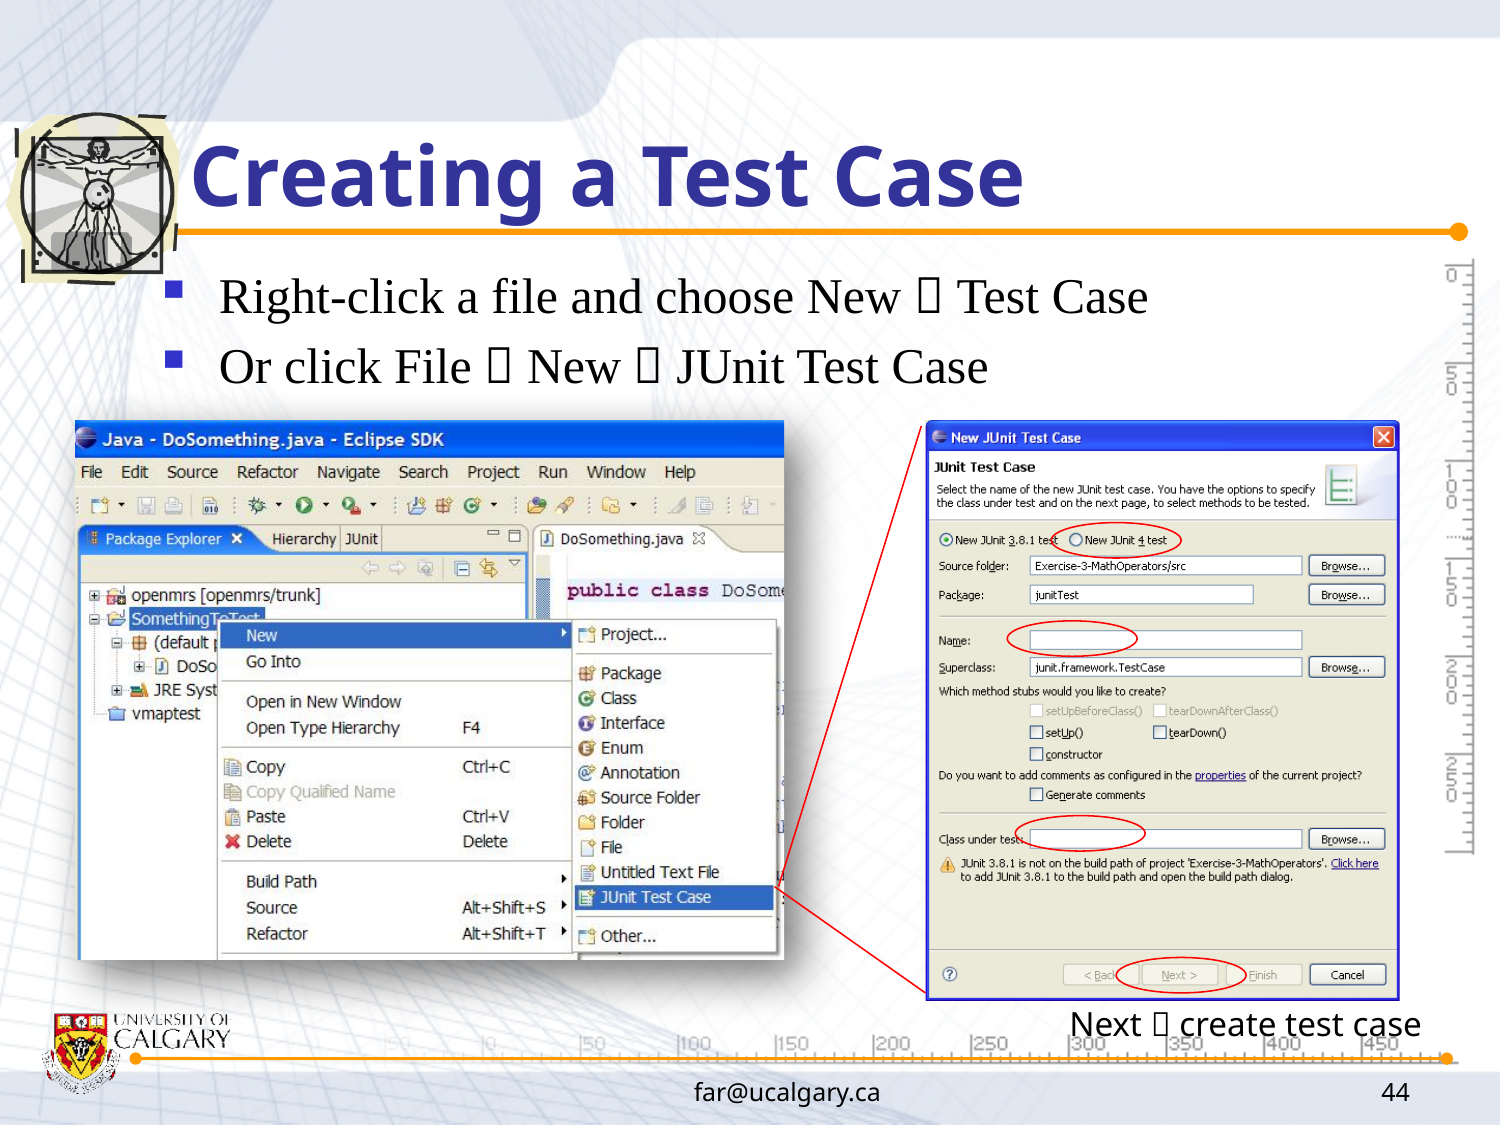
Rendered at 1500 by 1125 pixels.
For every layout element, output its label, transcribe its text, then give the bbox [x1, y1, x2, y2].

slide_number 44 [1112, 1051, 1426, 1118]
footer far@ucalgary.ca [549, 1051, 1026, 1118]
text_box Next  create test case [1054, 996, 1438, 1051]
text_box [774, 420, 1400, 1001]
picture [0, 0, 1500, 1125]
title Creating a Test Case [174, 42, 1468, 231]
list Right-click a file and choose New  Test Case Or click File  New  JUnit Test Case [147, 255, 1461, 516]
